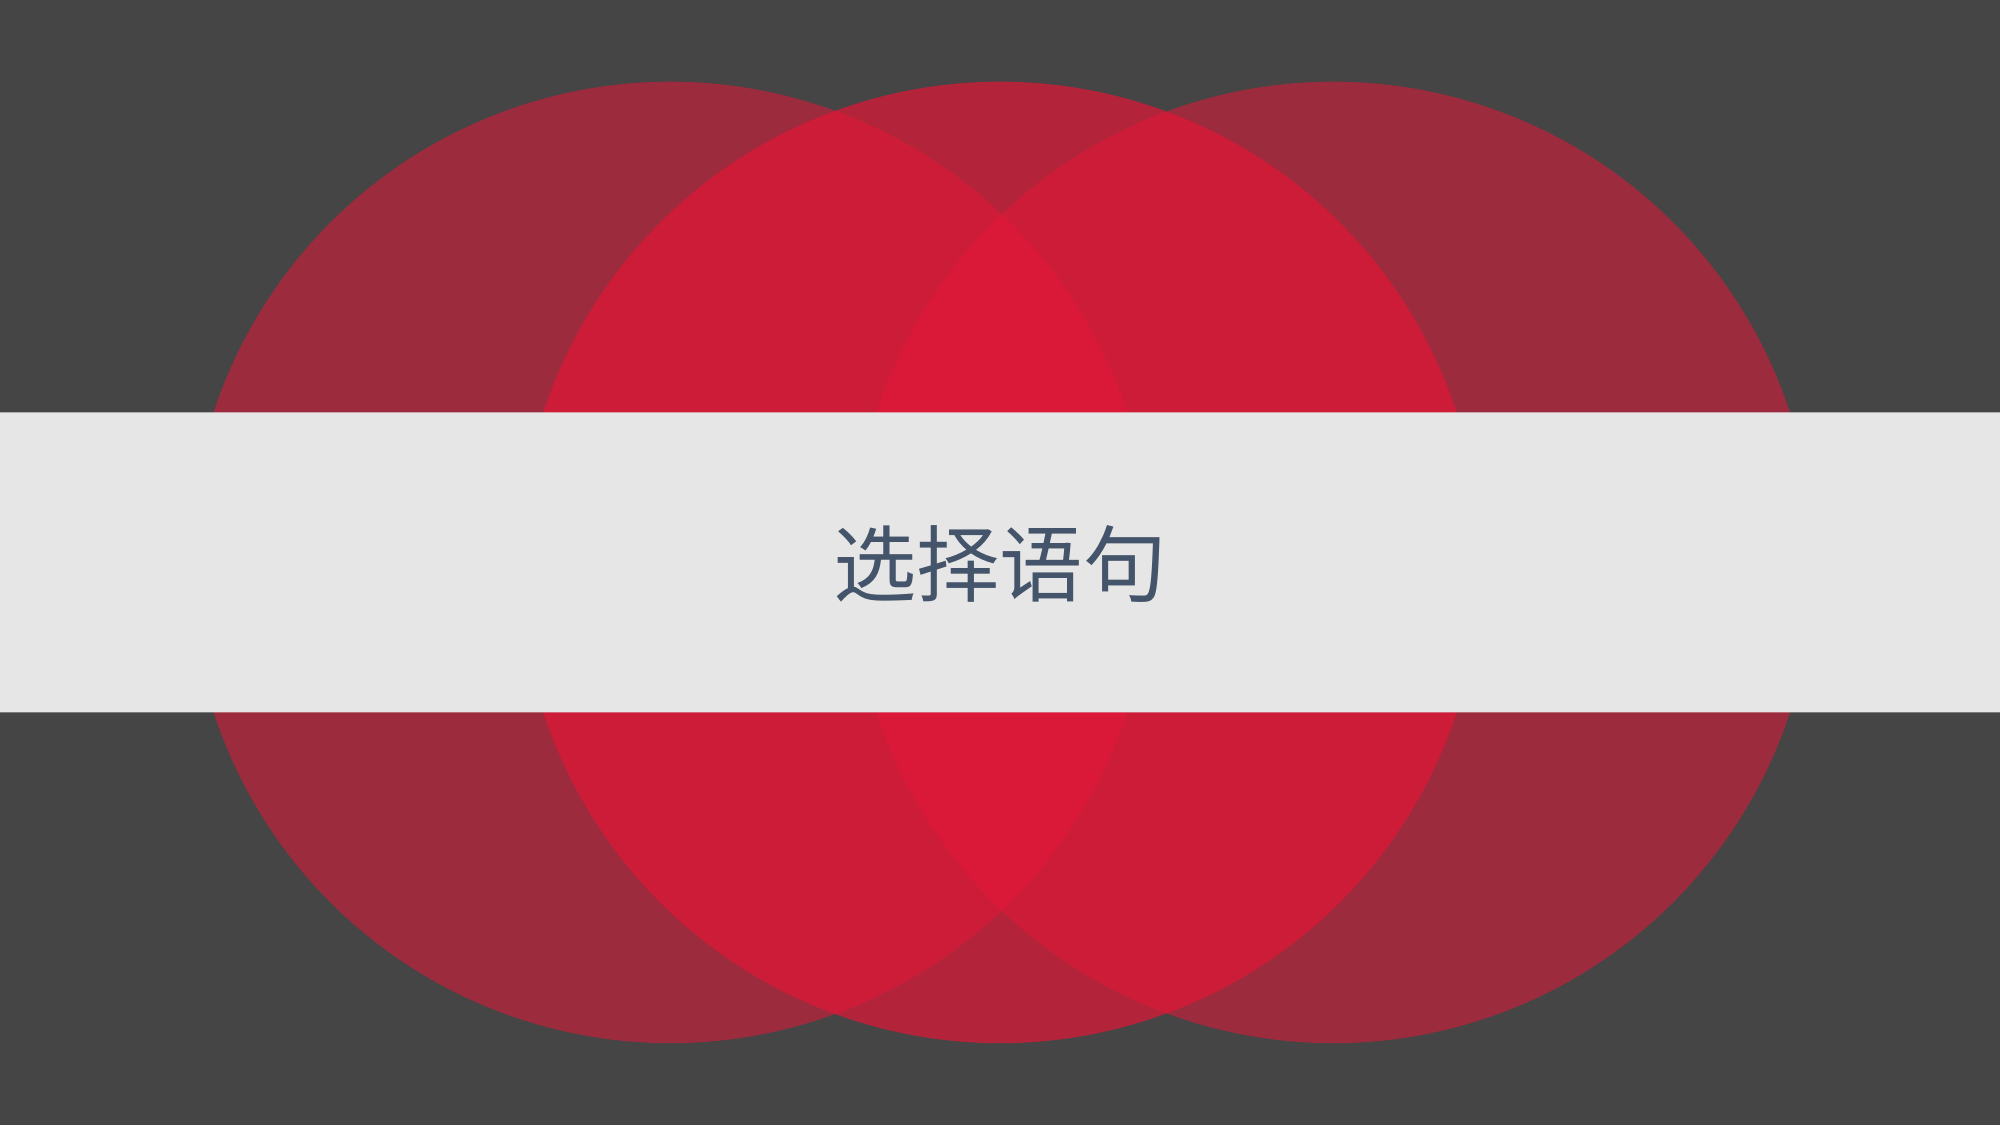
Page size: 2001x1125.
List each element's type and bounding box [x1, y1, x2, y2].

text_box [1814, 411, 2000, 713]
text_box [0, 411, 189, 713]
text_box [189, 81, 1814, 1044]
